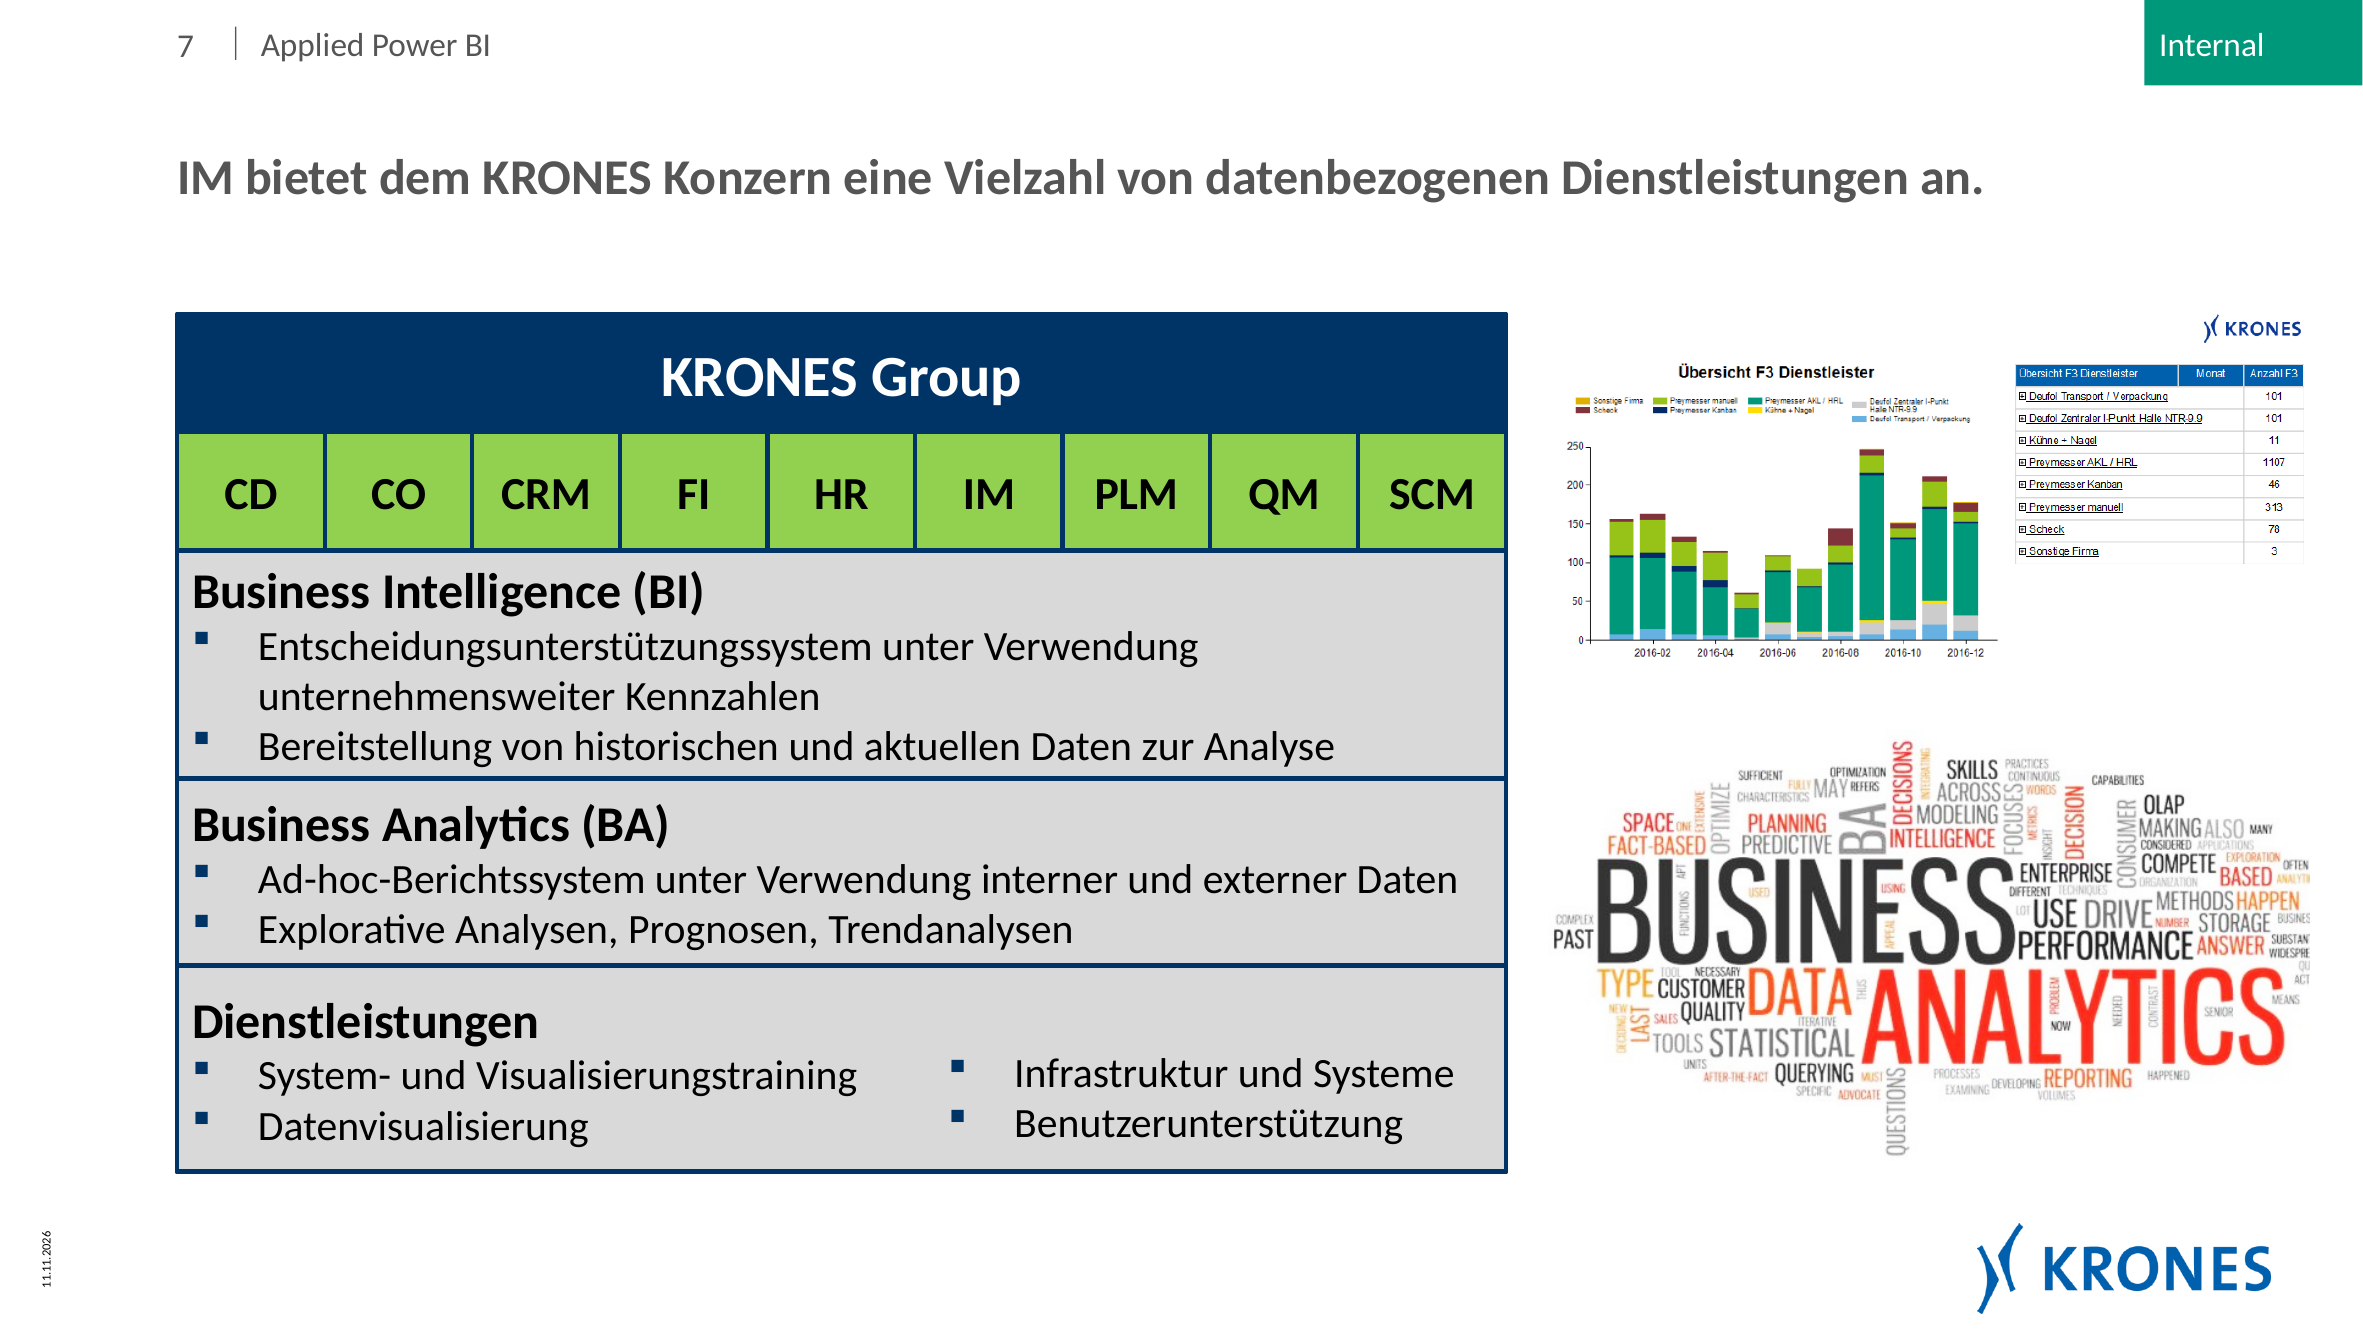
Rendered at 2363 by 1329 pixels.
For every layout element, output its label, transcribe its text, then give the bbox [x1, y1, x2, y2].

text_box Business Analytics (BA) Ad-hoc-Berichtssystem unter Verwendung interner und externer Daten Explorative Analysen, Prognosen, Trendanalysen [177, 778, 1506, 964]
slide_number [27, 846, 58, 1310]
text_box CRM [472, 432, 619, 551]
picture [1552, 313, 2310, 689]
text_box CO [324, 432, 472, 551]
text_box HR [767, 432, 915, 551]
text_box KRONES Group [177, 313, 1506, 432]
text_box SCM [1358, 432, 1506, 551]
text_box PLM [1062, 432, 1210, 551]
title IM bietet dem KRONES Konzern eine Vielzahl von datenbezogenen Dienstleistungen an. [177, 144, 2268, 249]
picture [1547, 730, 2310, 1168]
text_box IM [915, 432, 1062, 551]
text_box [177, 965, 1506, 1173]
text_box Business Intelligence (BI) Entscheidungsunterstützungssystem unter Verwendung unternehmensweiter Kennzahlen Bereitstellung von historischen und aktuellen Daten zur Analyse [177, 551, 1506, 778]
picture [1977, 1223, 2271, 1314]
text_box FI [619, 432, 767, 551]
text_box QM [1210, 432, 1358, 551]
text_box CD [177, 432, 324, 551]
